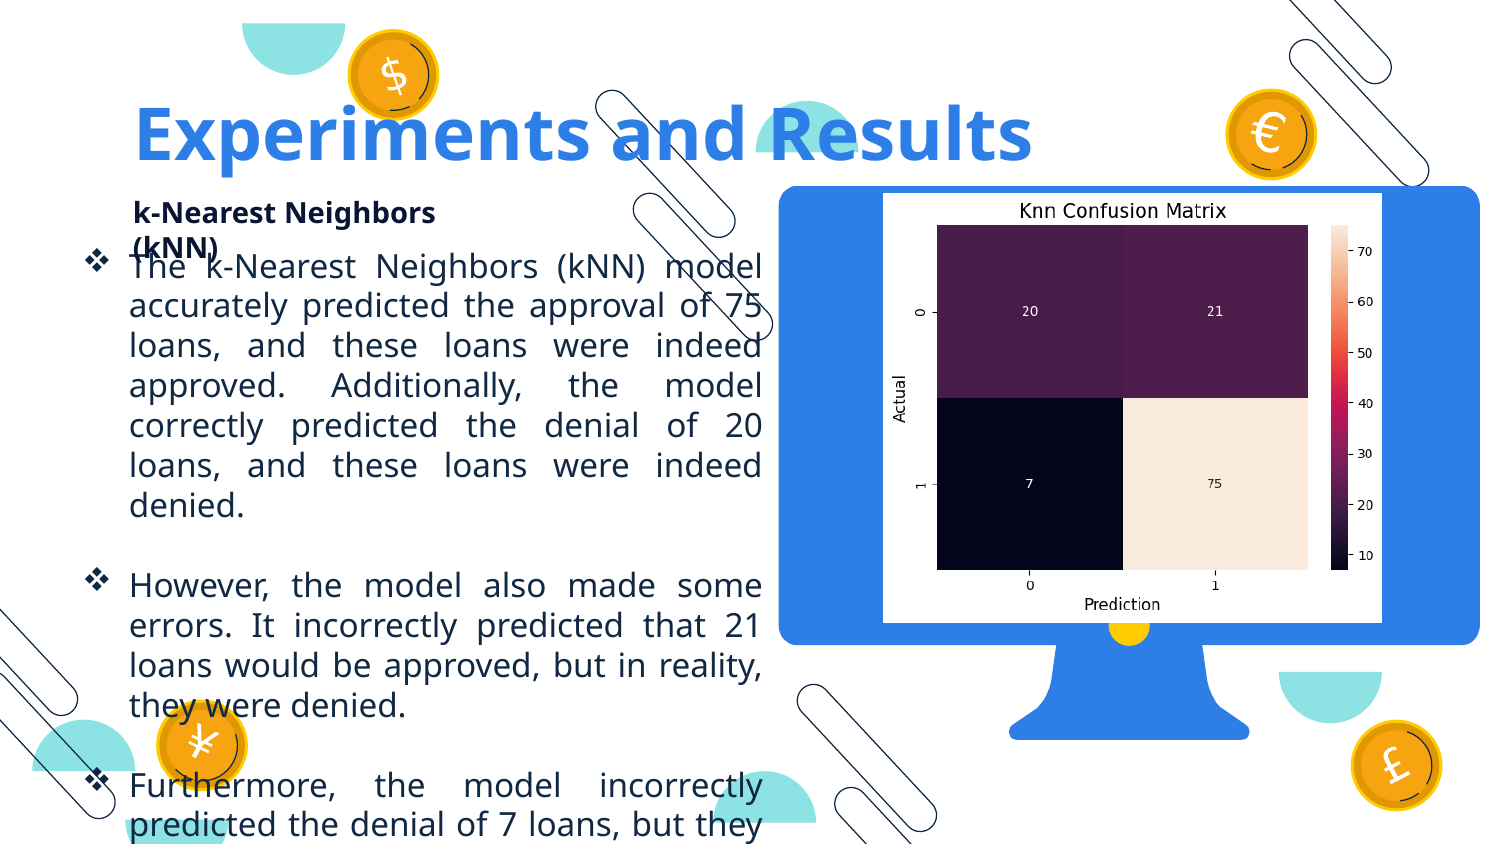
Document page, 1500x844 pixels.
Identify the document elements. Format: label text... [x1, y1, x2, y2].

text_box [778, 185, 1481, 740]
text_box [1220, 88, 1322, 181]
picture [883, 192, 1382, 624]
text_box The k-Nearest Neighbors (kNN) model accurately predicted the approval of 75 loans, and these loans were indeed approved. Additionally, the model correctly predicted the denial of 20 loans, and these loans were indeed denied. However, the model also made some errors. It incorrectly predicted that 21 loans would be approved, but in reality, they were denied. Furthermore, the model incorrectly predicted the denial of 7 loans, but they were actually approved. [67, 237, 779, 844]
text_box k-Nearest Neighbors (kNN) [118, 186, 538, 272]
text_box Experiments and Results [118, 72, 1382, 167]
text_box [593, 88, 775, 343]
